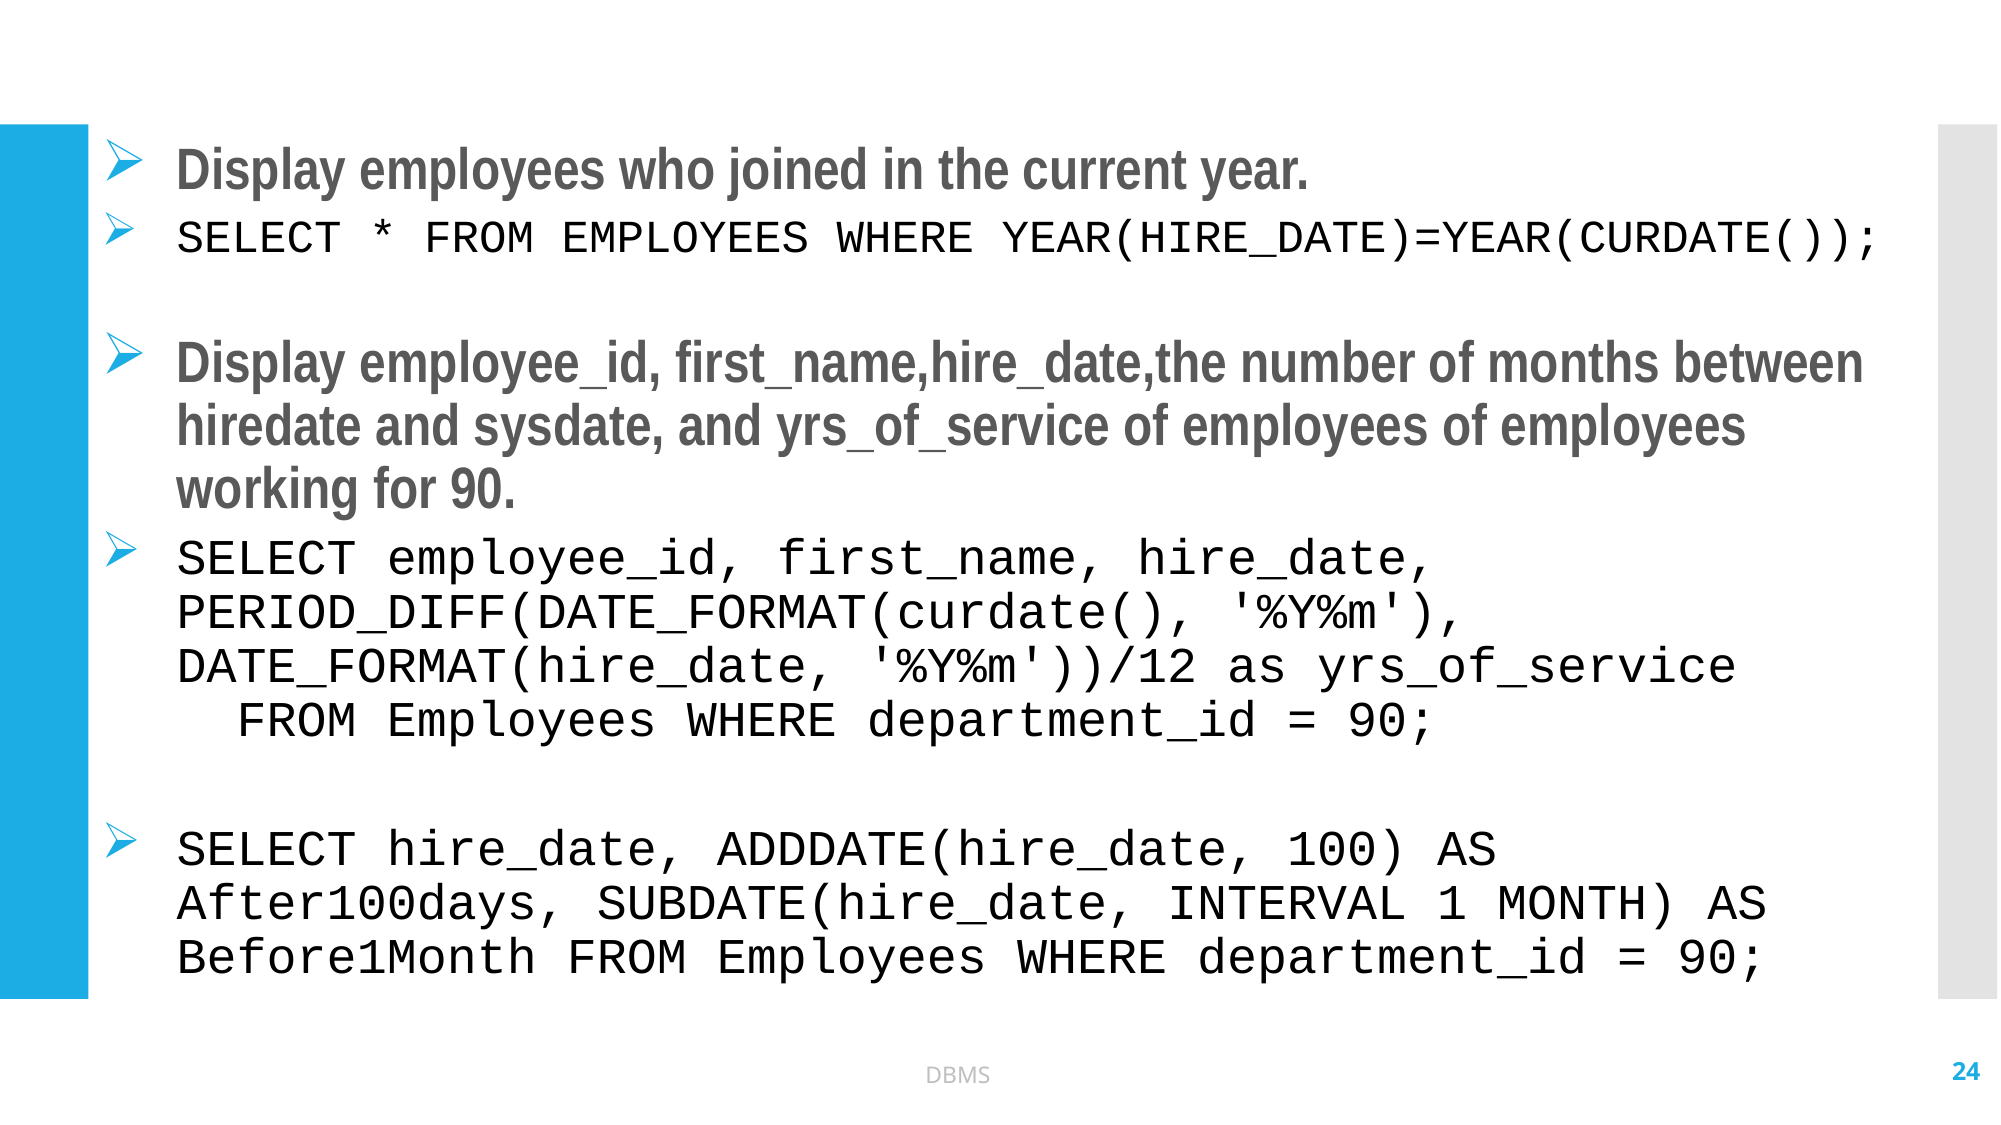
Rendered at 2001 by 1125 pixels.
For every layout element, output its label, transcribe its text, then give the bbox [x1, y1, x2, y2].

slide_number 24 [1744, 1042, 1996, 1103]
footer DBMS [473, 1046, 1443, 1107]
list Display employees who joined in the current year. SELECT * FROM EMPLOYEES WHERE YEAR(HIRE_DATE)=YEAR(CURDATE()); Display employee_id, first_name,hire_date,the number of months between hiredate and sysdate, and yrs_of_service of employees of employees working for 90. SELECT employee_id, first_name, hire_date, PERIOD_DIFF(DATE_FORMAT(curdate(), '%Y%m'), DATE_FORMAT(hire_date, '%Y%m'))/12 as yrs_of_service FROM Employees WHERE department_id = 90; SELECT hire_date, ADDDATE(hire_date, 100) AS After100days, SUBDATE(hire_date, INTERVAL 1 MONTH) AS Before1Month FROM Employees WHERE department_id = 90; [86, 132, 1927, 1036]
